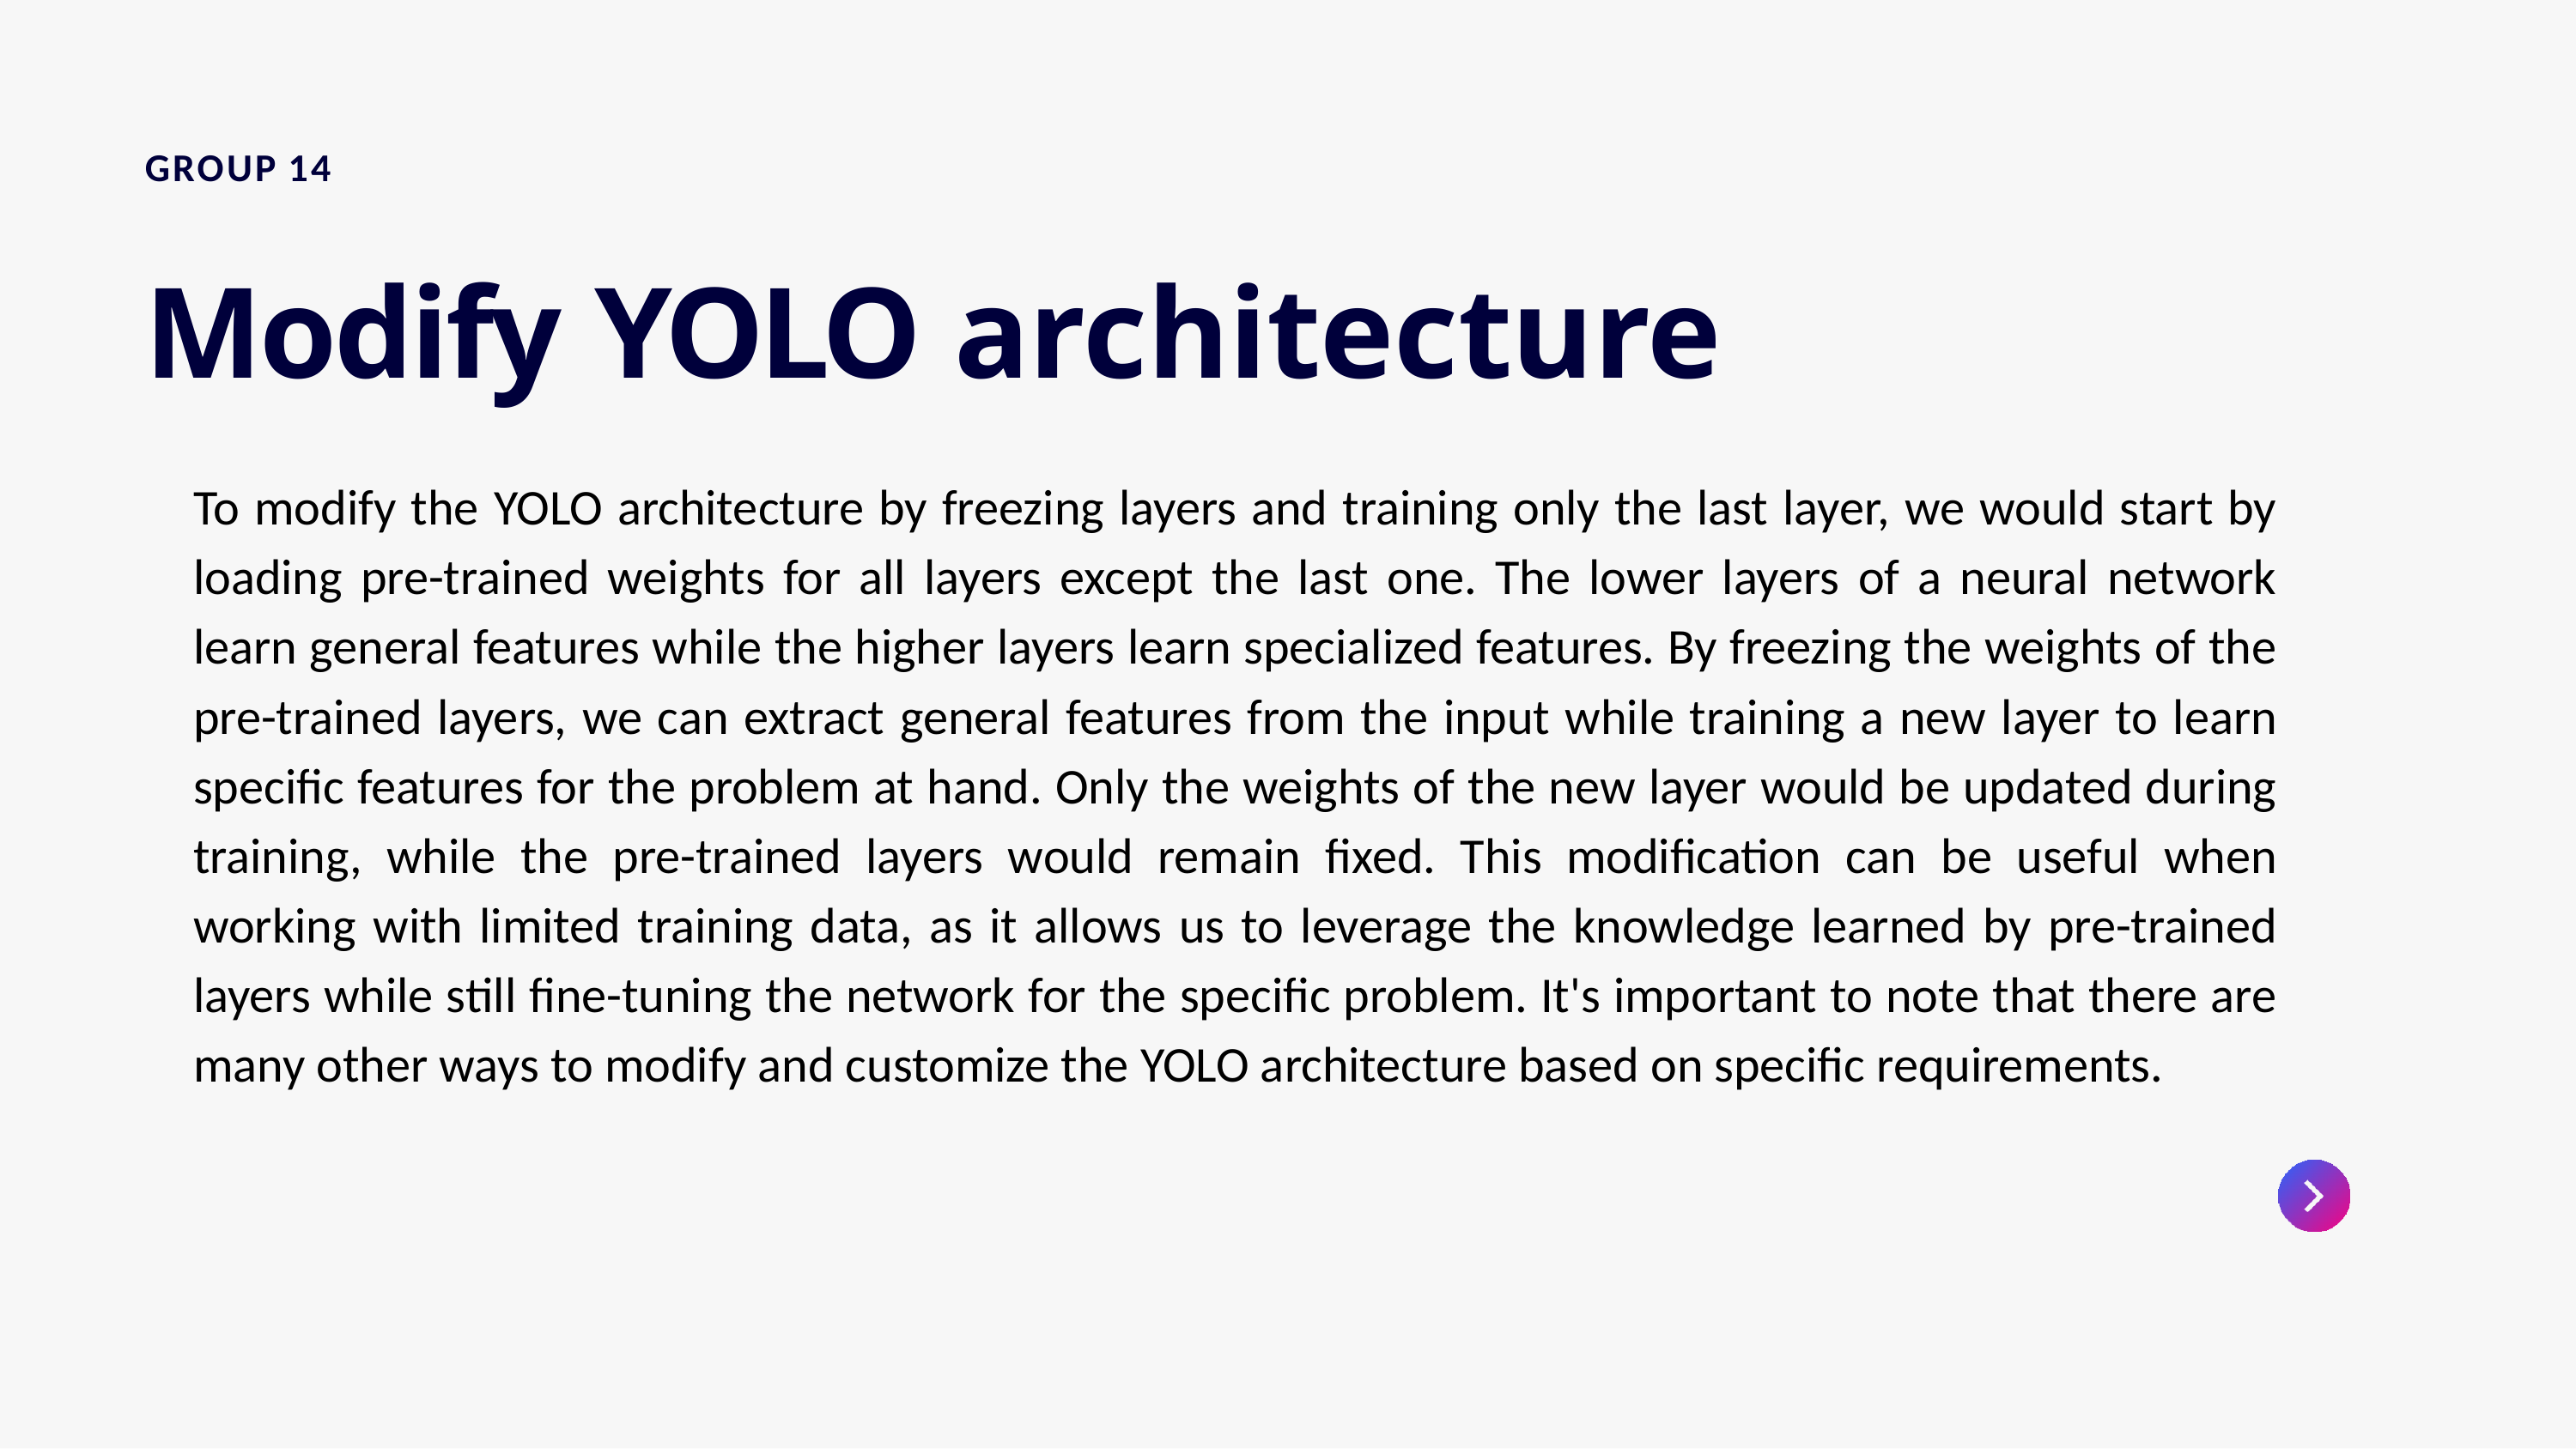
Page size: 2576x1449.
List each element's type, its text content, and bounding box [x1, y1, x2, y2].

title Modify YOLO architecture [143, 252, 2433, 495]
text_box To modify the YOLO architecture by freezing layers and training only the last layer, we would start by loading pre-trained weights for all layers except the last one. The lower layers of a neural network learn general features while the higher layers learn specialized features. By freezing the weights of the pre-trained layers, we can extract general features from the input while training a new layer to learn specific features for the problem at hand. Only the weights of the new layer would be updated during training, while the pre-trained layers would remain fixed. This modification can be useful when working with limited training data, as it allows us to leverage the knowledge learned by pre-trained layers while still fine-tuning the network for the specific problem. It's important to note that there are many other ways to modify and customize the YOLO architecture based on specific requirements. [191, 464, 2280, 1093]
text_box GROUP 14 [143, 140, 339, 190]
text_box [2278, 1160, 2350, 1232]
